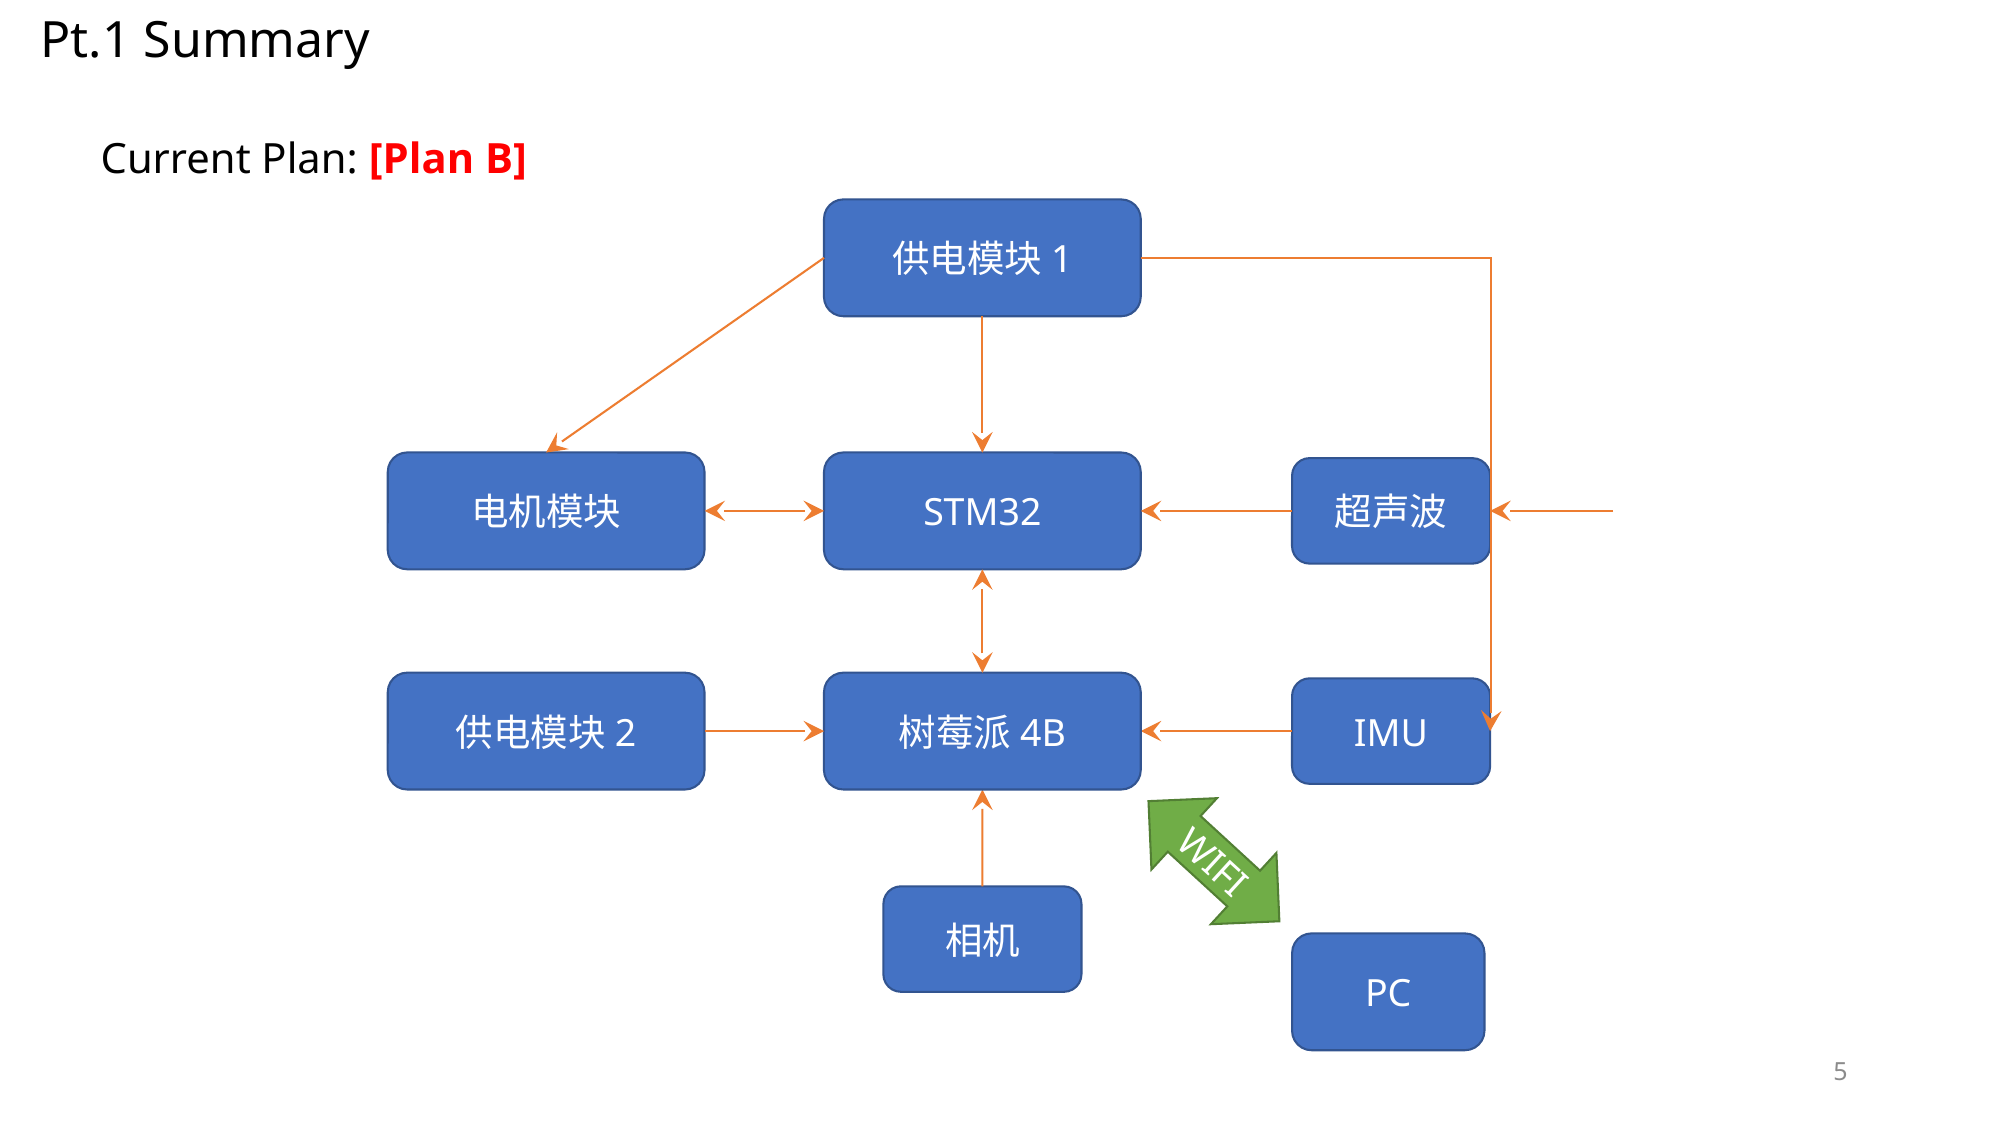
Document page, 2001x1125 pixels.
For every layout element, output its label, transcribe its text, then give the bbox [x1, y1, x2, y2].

text_box 供电模块2 [386, 671, 706, 791]
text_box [1140, 257, 1491, 732]
text_box STM32 [822, 451, 1140, 571]
text_box 树莓派4B [822, 671, 1142, 791]
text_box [546, 257, 825, 453]
text_box 电机模块 [386, 451, 706, 571]
text_box 相机 [882, 885, 1083, 993]
text_box PC [1291, 932, 1486, 1052]
text_box WIFI [1147, 797, 1281, 926]
slide_number 5 [1412, 1042, 1863, 1103]
text_box 供电模块1 [822, 198, 1142, 318]
text_box Pt.1 Summary [0, 0, 1244, 75]
text_box IMU [1290, 730, 1492, 785]
text_box Current Plan: [Plan B] [0, 75, 1244, 190]
